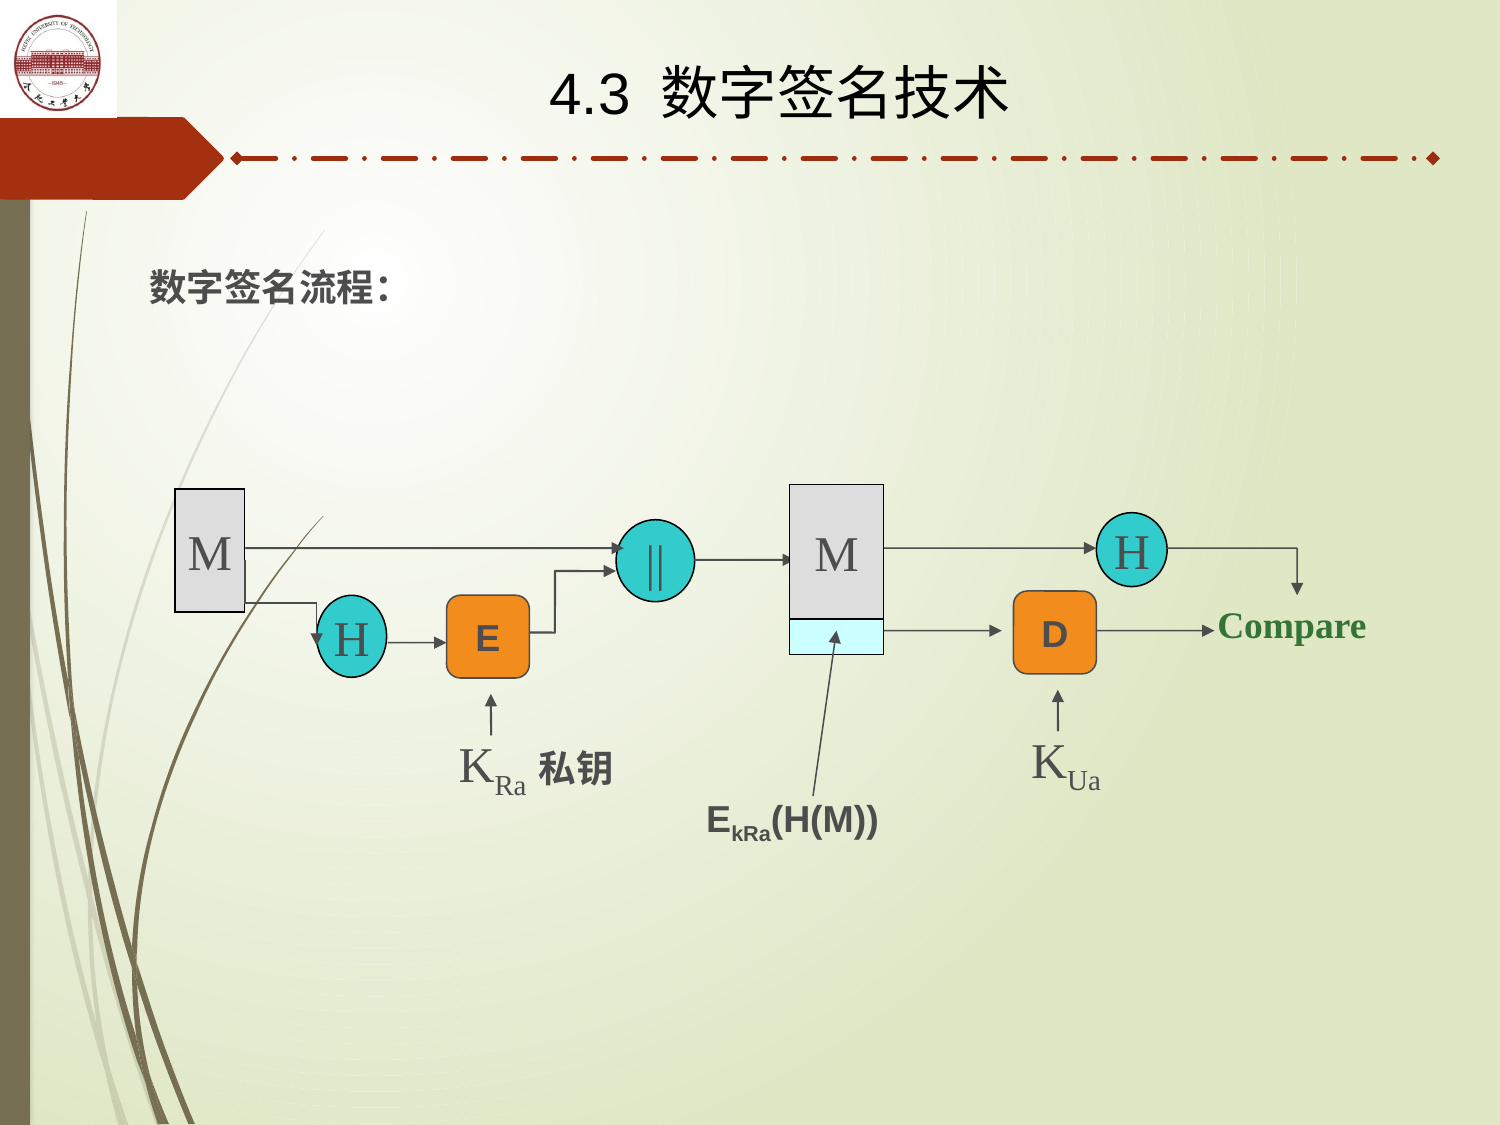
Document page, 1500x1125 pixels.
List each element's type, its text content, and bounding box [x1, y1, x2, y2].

text_box EkRa(H(M)) [691, 787, 901, 854]
text_box [484, 693, 498, 725]
text_box M [174, 488, 245, 612]
text_box [789, 618, 884, 655]
text_box [1051, 689, 1065, 720]
text_box KRa私钥 [443, 725, 629, 809]
text_box H [318, 595, 387, 678]
picture [0, 0, 117, 118]
text_box [1096, 624, 1215, 637]
text_box [812, 630, 841, 797]
text_box [245, 541, 624, 555]
text_box E [446, 595, 530, 679]
text_box M [789, 484, 884, 618]
text_box [1290, 548, 1304, 596]
text_box || [616, 519, 695, 602]
text_box [554, 564, 617, 578]
text_box H [1096, 512, 1168, 587]
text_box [244, 559, 317, 646]
text_box [694, 553, 789, 567]
text_box [387, 636, 447, 649]
text_box [883, 541, 1097, 555]
text_box KUa [1016, 720, 1116, 804]
text_box 4.3 数字签名技术 [534, 49, 1043, 134]
text_box [883, 624, 1002, 637]
text_box Compare [1202, 594, 1383, 654]
text_box D [1013, 590, 1097, 674]
text_box 数字签名流程： [134, 256, 418, 316]
